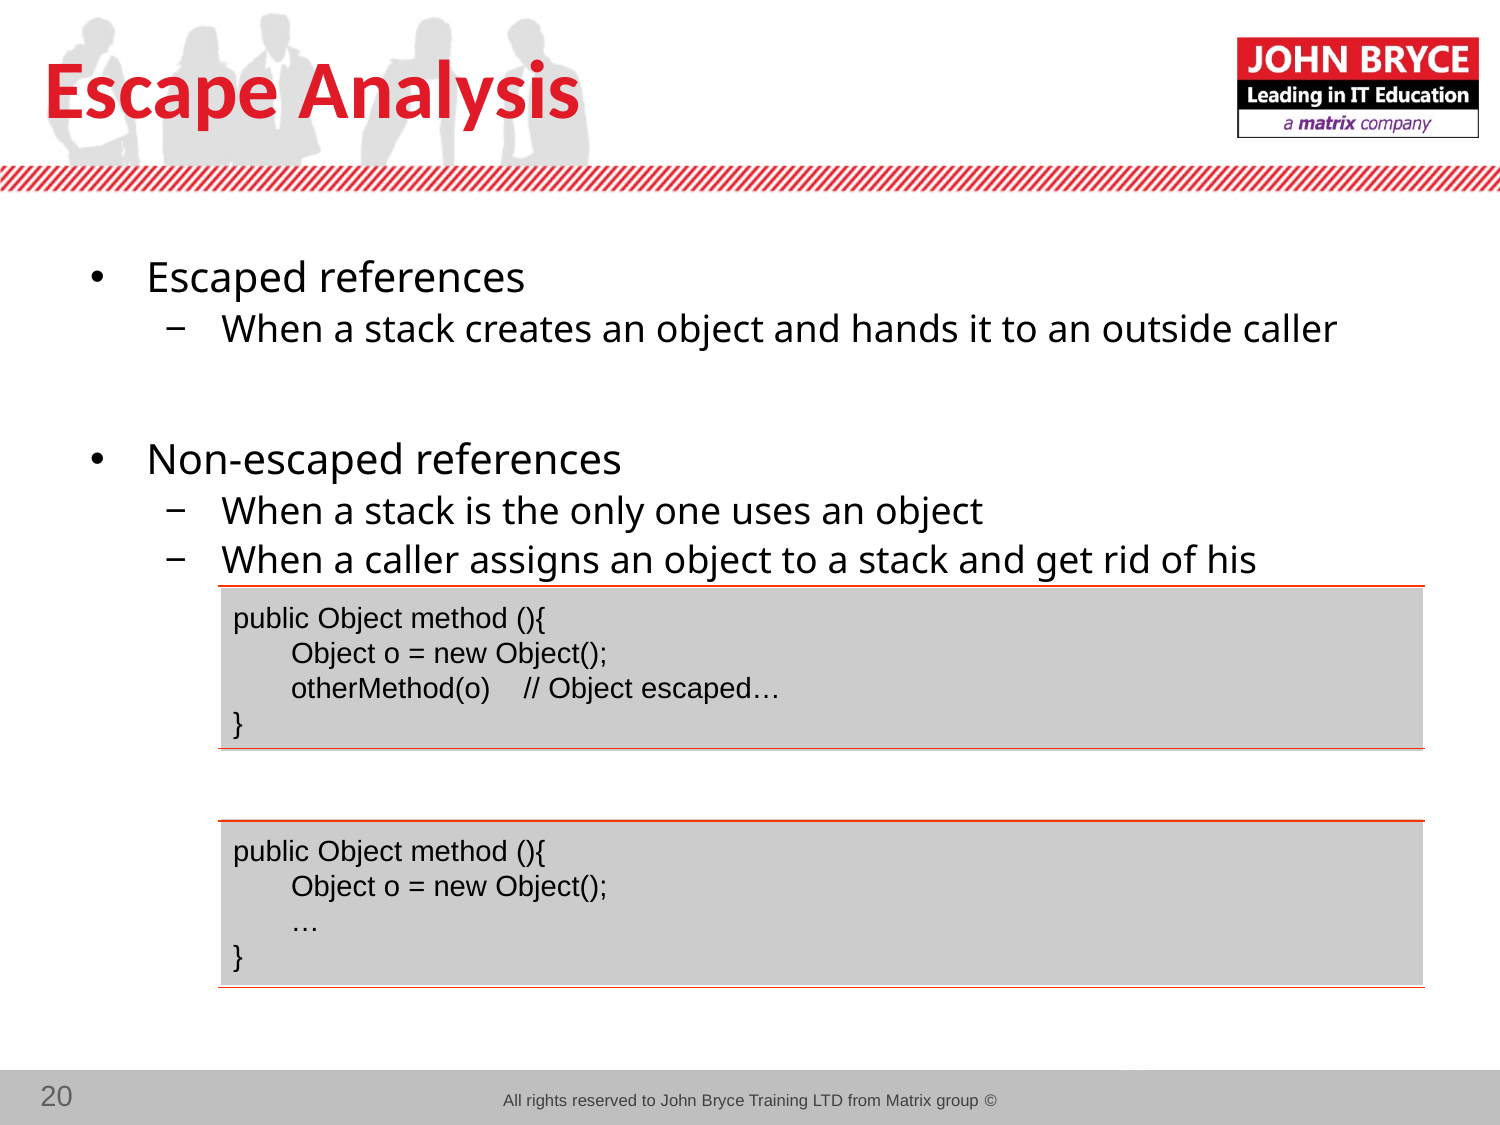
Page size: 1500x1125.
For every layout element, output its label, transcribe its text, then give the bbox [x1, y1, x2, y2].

text_box public Object method (){ Object o = new Object(); otherMethod(o) // Object escaped… } [216, 584, 1427, 755]
list Escaped references When a stack creates an object and hands it to an outside caller Non-escaped references When a stack is the only one uses an object When a caller assigns an object to a stack and get rid of his reference [75, 243, 1425, 1047]
title Escape Analysis [29, 21, 1235, 150]
picture [0, 0, 1500, 1070]
text_box public Object method (){ Object o = new Object(); … } [216, 814, 1427, 990]
